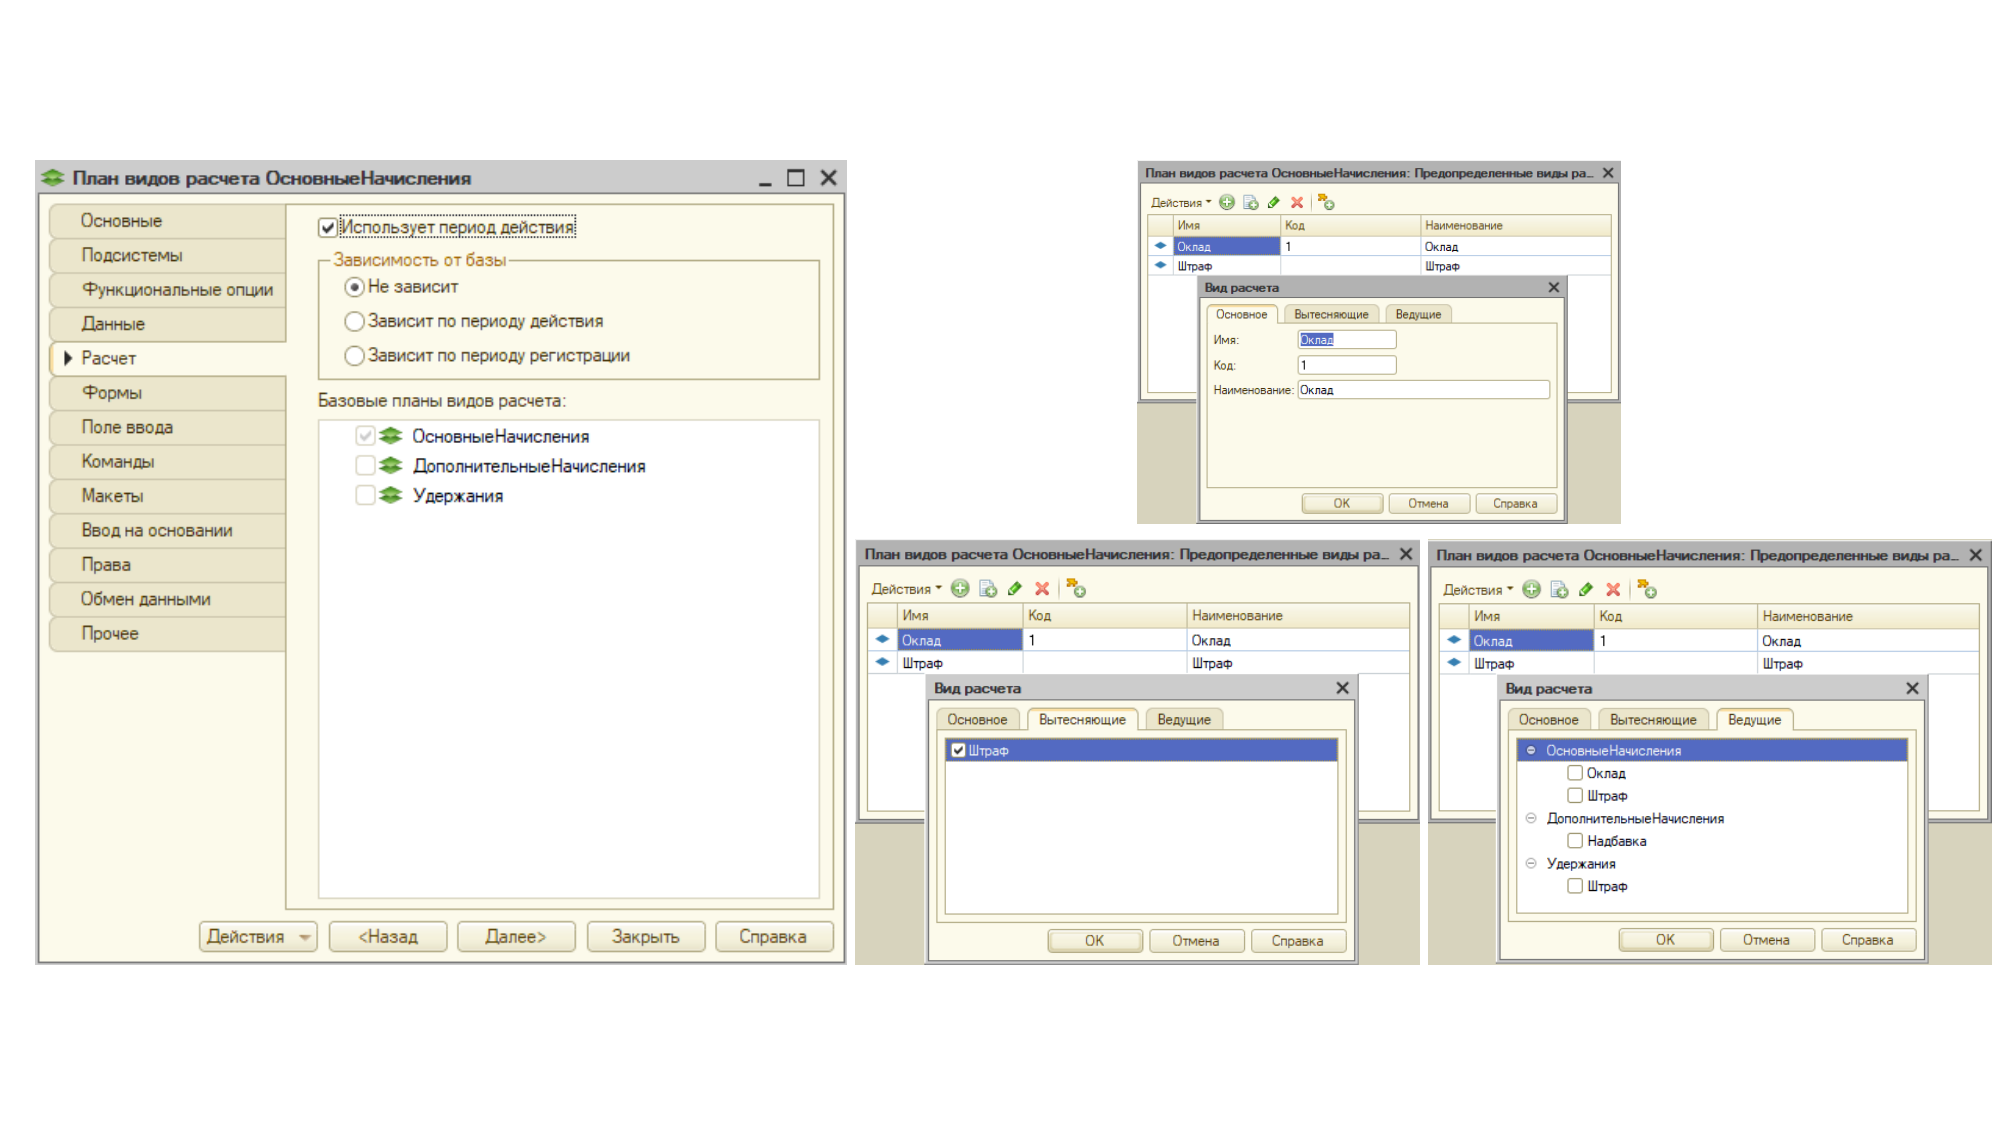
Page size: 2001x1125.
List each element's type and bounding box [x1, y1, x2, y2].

picture [35, 160, 847, 965]
picture [855, 539, 1420, 965]
picture [1137, 160, 1621, 524]
picture [1428, 539, 1992, 965]
